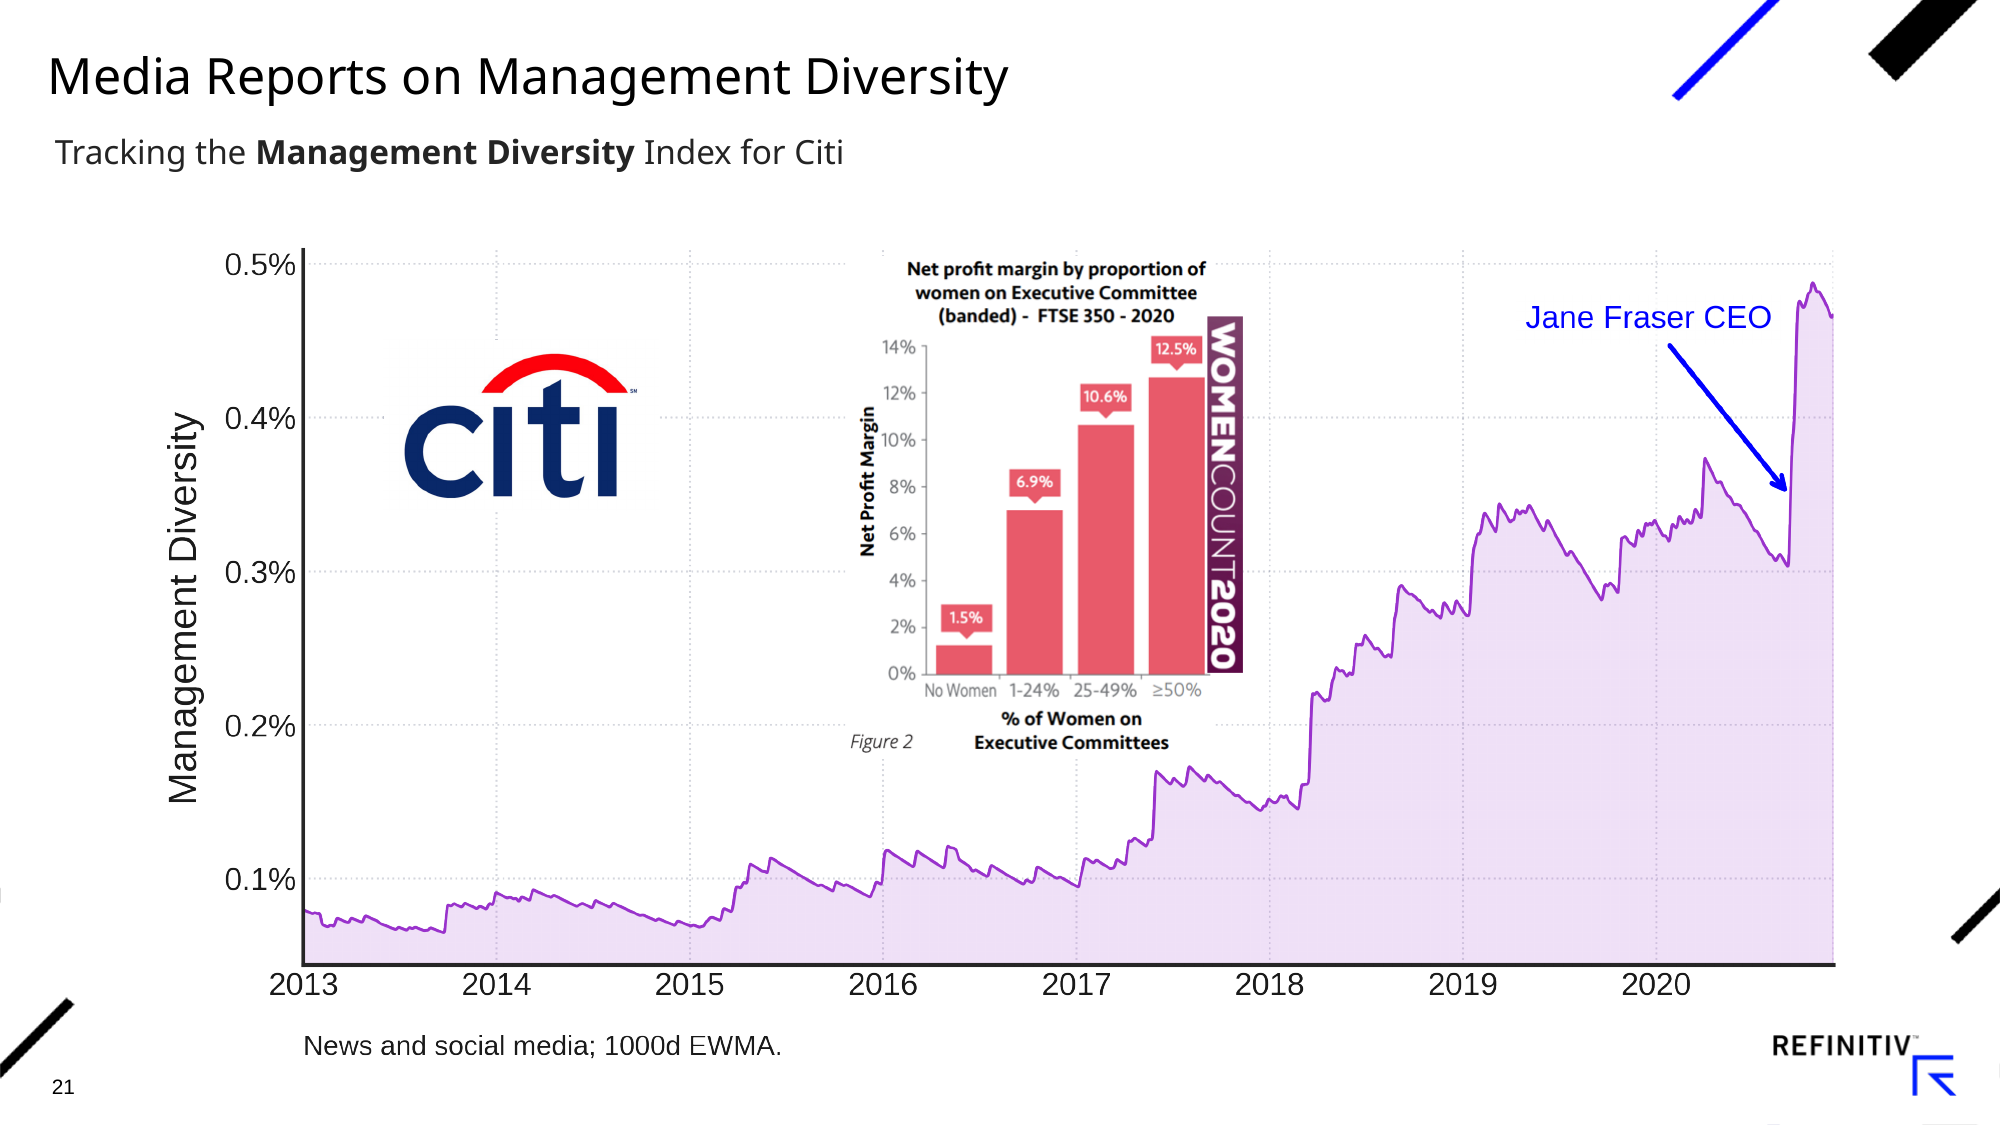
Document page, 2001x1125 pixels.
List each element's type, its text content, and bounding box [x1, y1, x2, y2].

picture [0, 0, 2000, 1125]
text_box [153, 236, 1847, 1074]
list Tracking the Management Diversity Index for Citi [54, 131, 1620, 191]
title Media Reports on Management Diversity [48, 51, 1950, 127]
